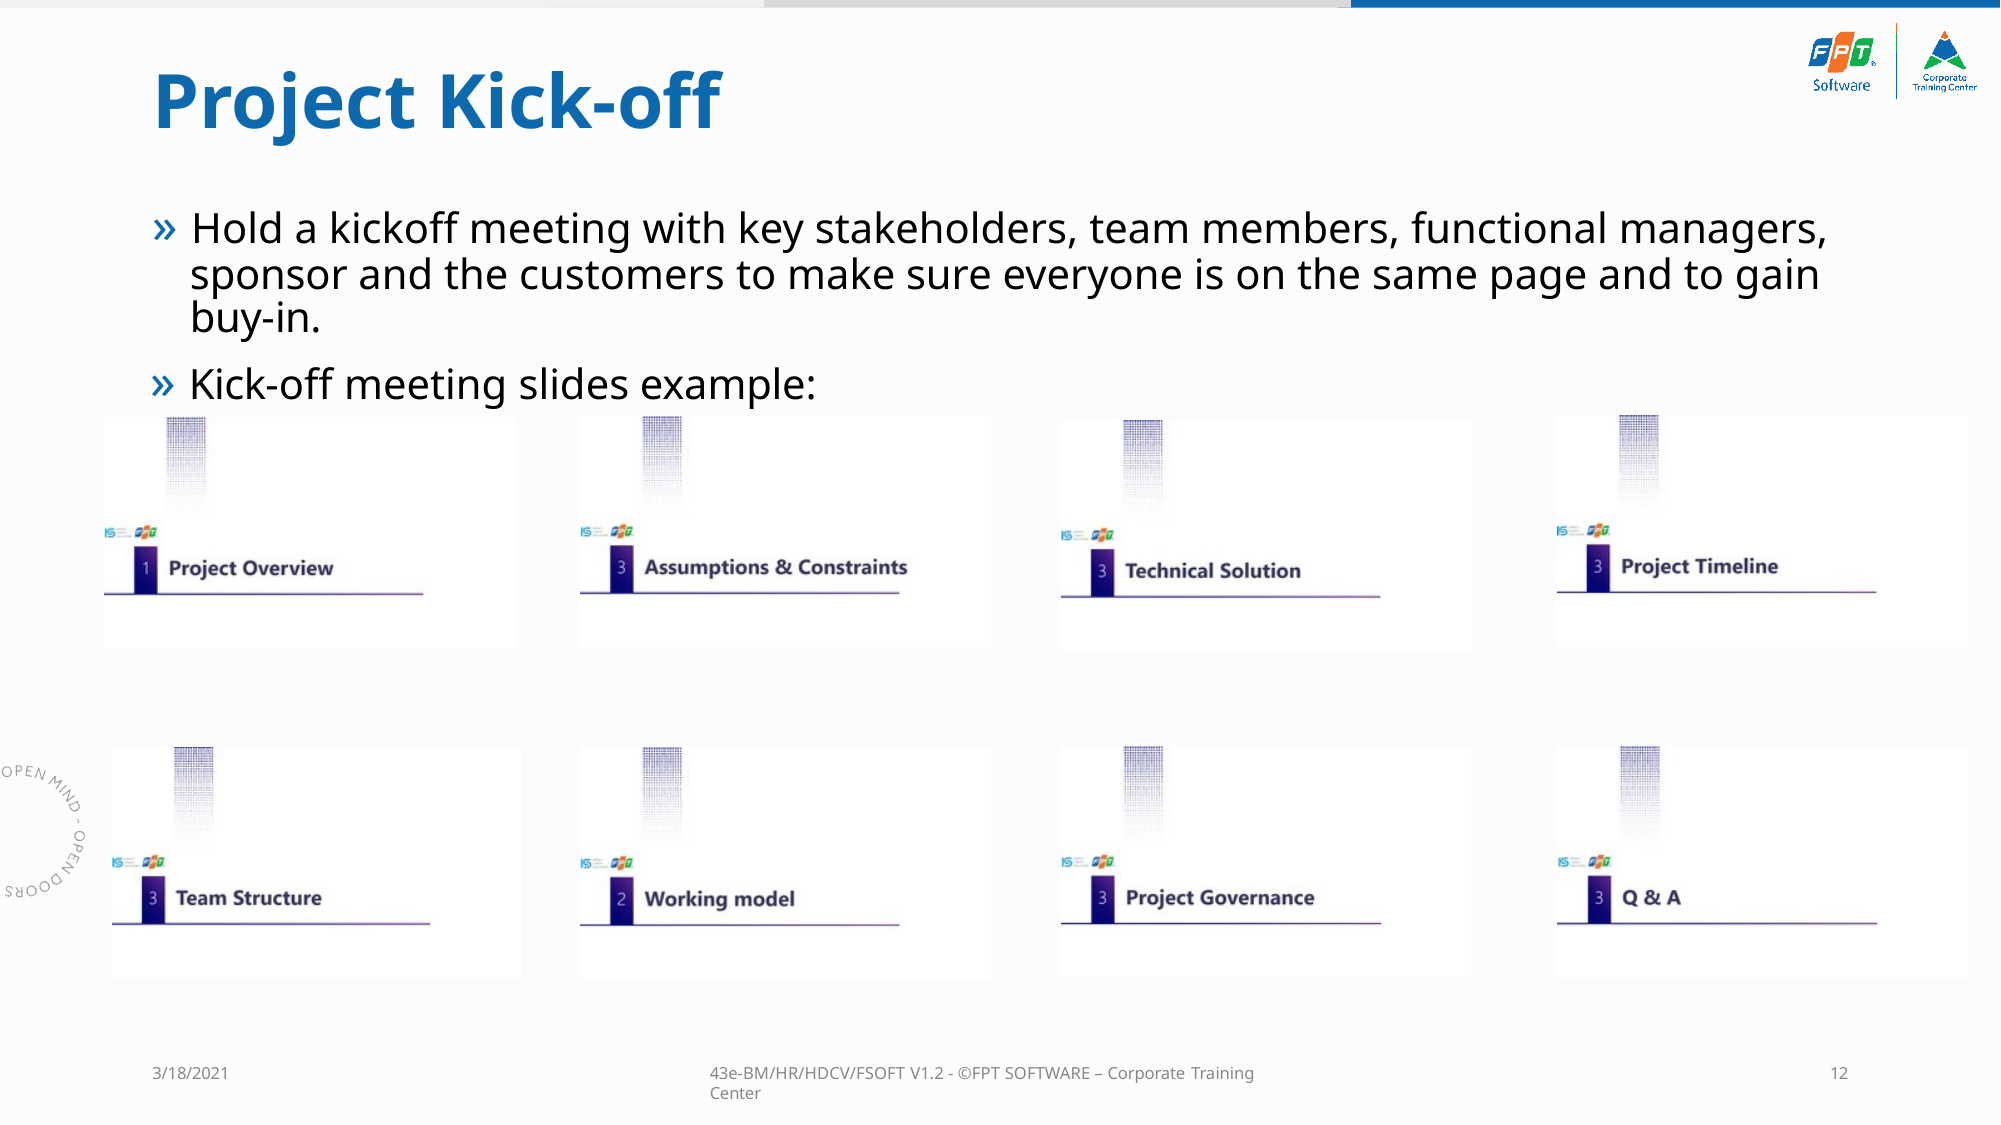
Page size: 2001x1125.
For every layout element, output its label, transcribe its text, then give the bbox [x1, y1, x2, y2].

picture [580, 416, 992, 648]
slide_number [150, 1059, 231, 1125]
picture [1061, 746, 1471, 978]
text_box » Hold a kickoff meeting with key stakeholders, team members, functional managers, sponsor and the customers to make sure everyone is on the same page and to gain buy-in. » Kick-off meeting slides example: [150, 192, 1876, 410]
picture [0, 740, 110, 917]
picture [104, 417, 515, 648]
picture [1557, 746, 1970, 979]
picture [1808, 23, 1977, 99]
footer 43e-BM/HR/HDCV/FSOFT V1.2 - ©FPT SOFTWARE – Corporate Training Center [707, 1059, 1294, 1125]
picture [580, 747, 992, 980]
picture [1557, 415, 1969, 648]
picture [111, 747, 523, 979]
title Project Kick-off [150, 51, 1718, 242]
slide_number 12 [1823, 1059, 1857, 1125]
picture [1061, 420, 1472, 652]
